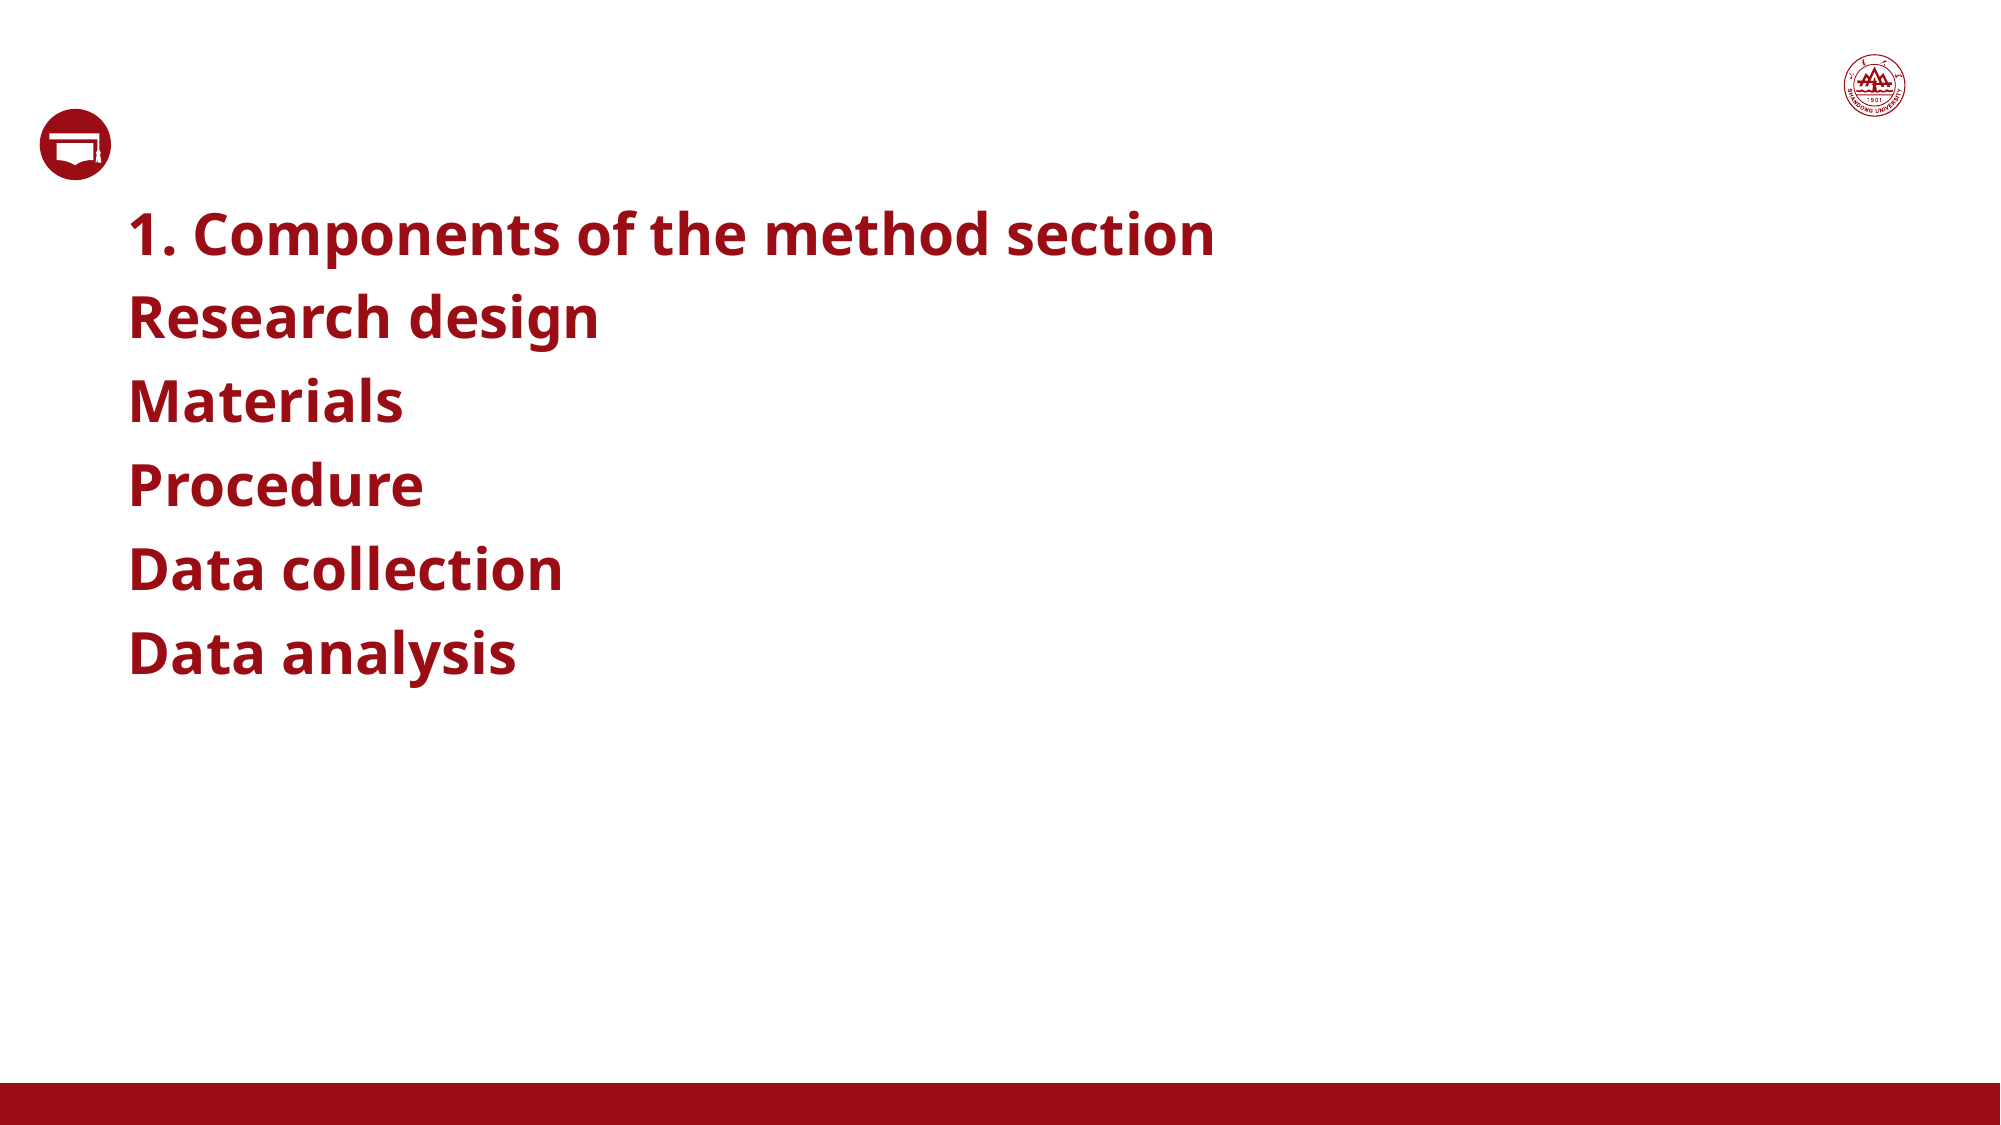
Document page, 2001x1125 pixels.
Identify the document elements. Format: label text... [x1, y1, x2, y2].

list 1. Components of the method section Research design Materials Procedure Data collection Data analysis [113, 197, 1534, 1050]
